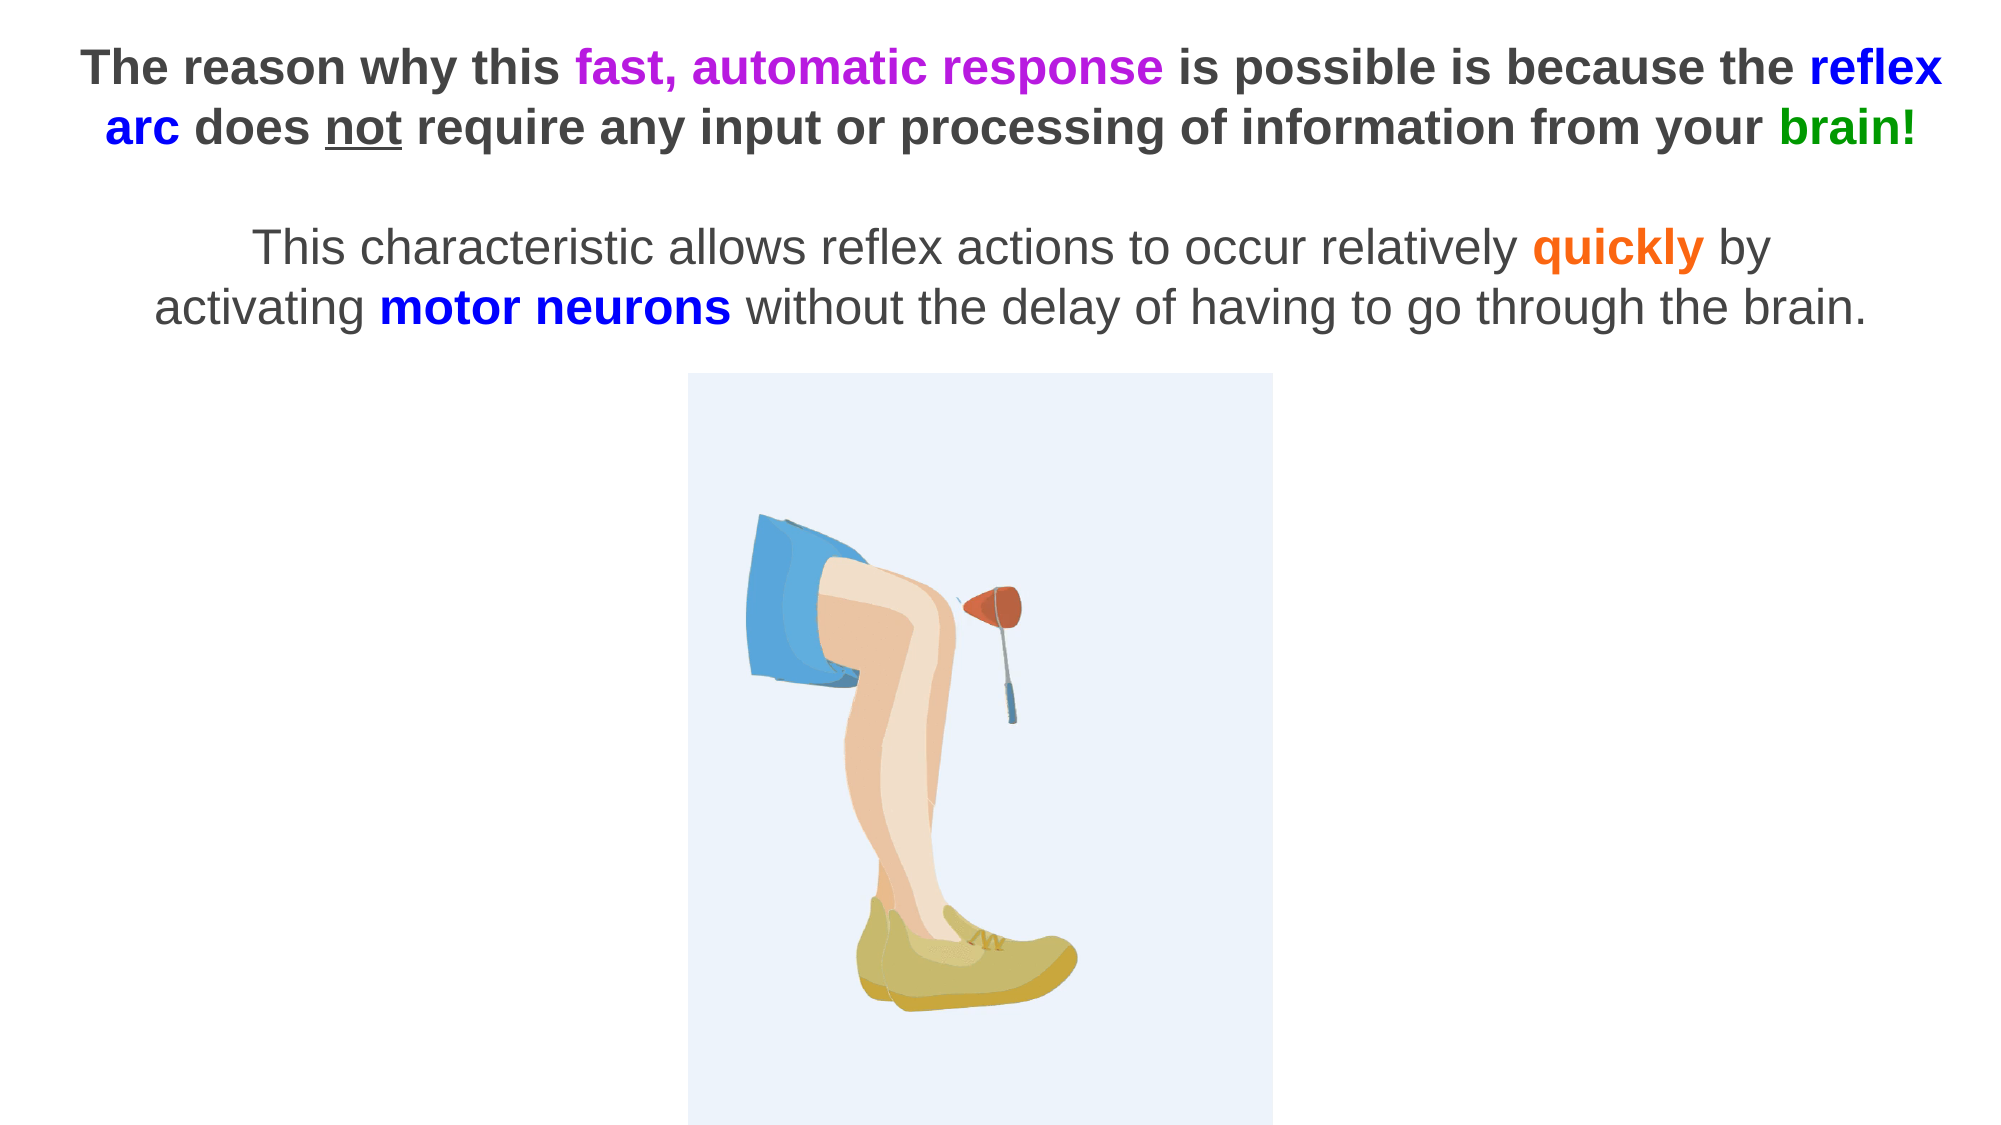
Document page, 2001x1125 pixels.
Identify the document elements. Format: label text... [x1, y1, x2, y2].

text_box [687, 372, 1273, 1125]
text_box The reason why this fast, automatic response is possible is because the reflex arc does not require any input or processing of information from your brain! This characteristic allows reflex actions to occur relatively quickly by activating motor neurons without the delay of having to go through the brain. [50, 27, 1973, 342]
